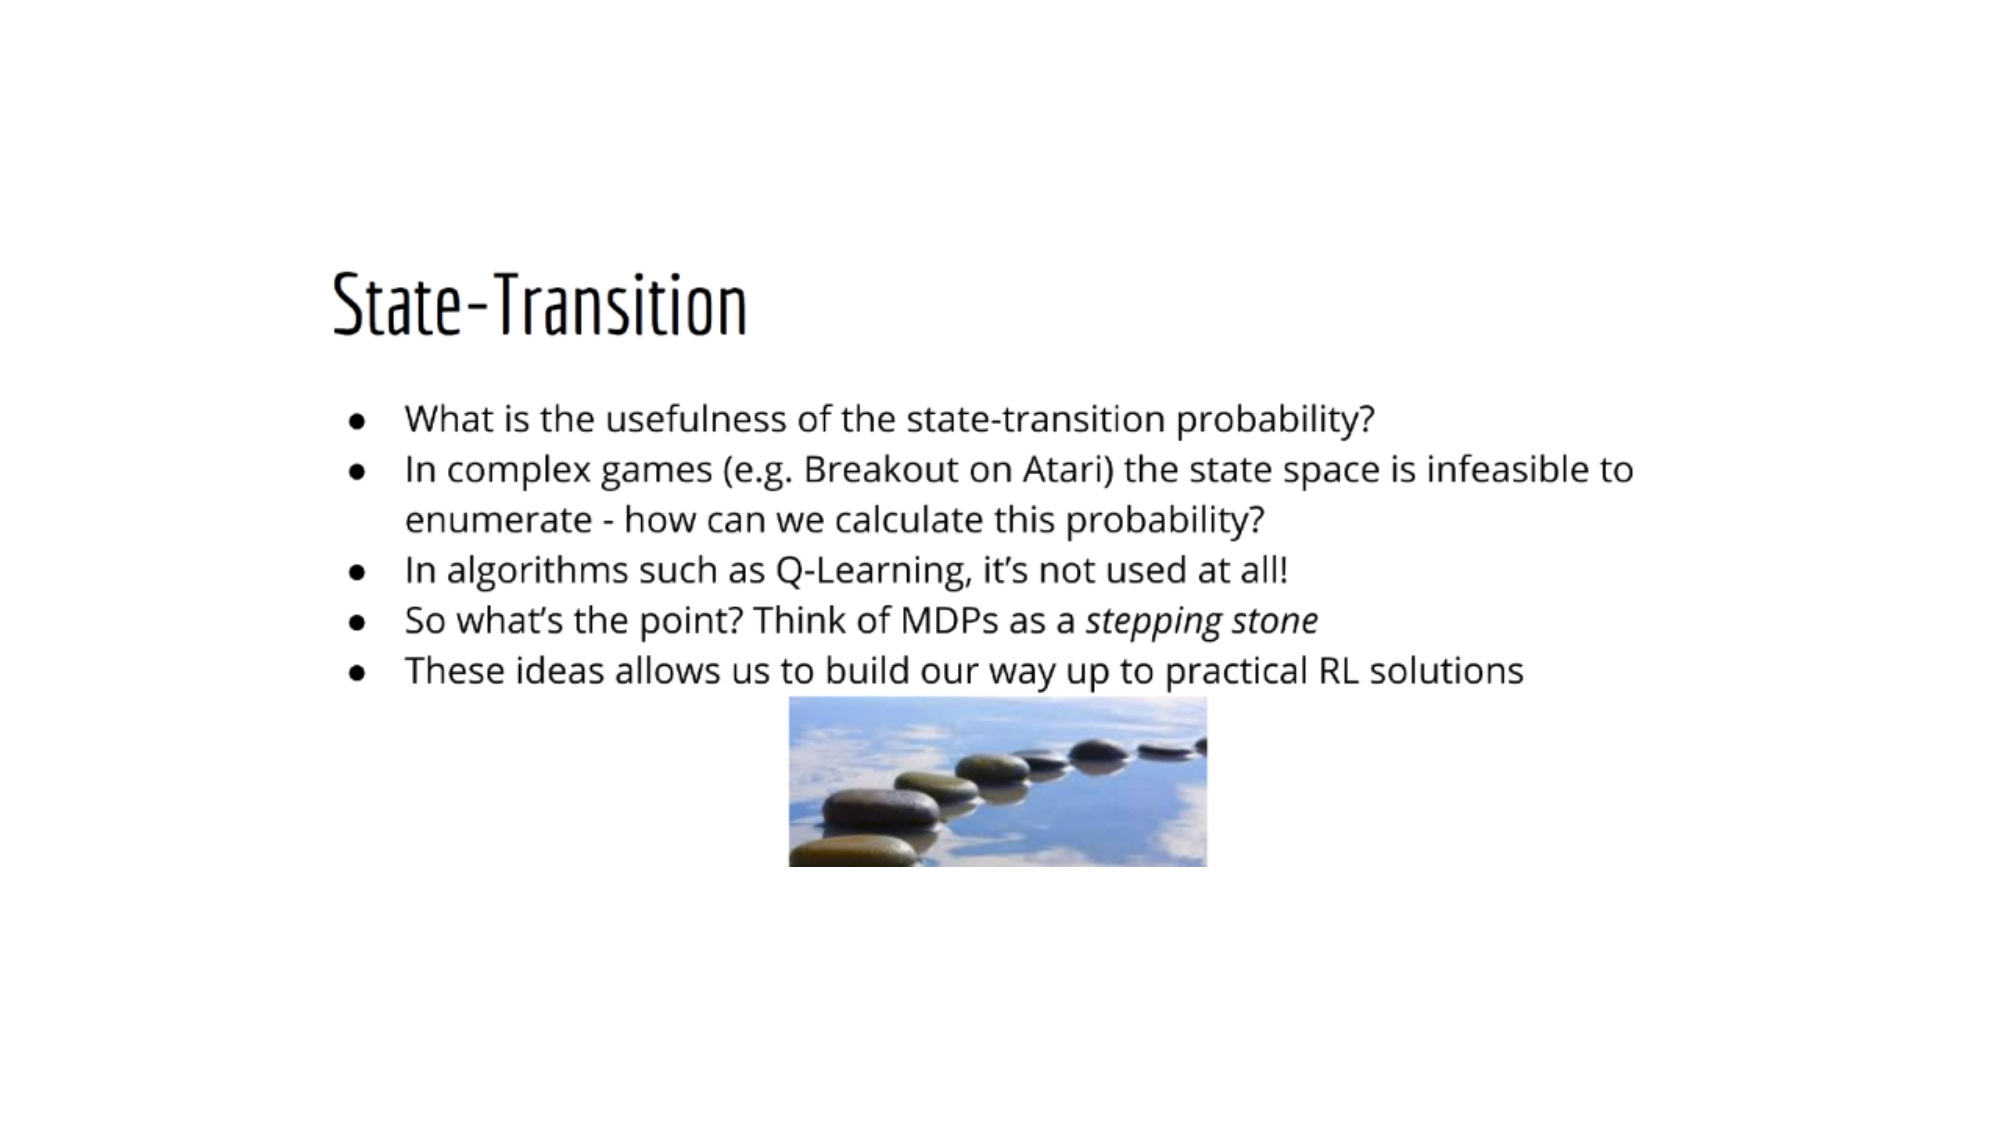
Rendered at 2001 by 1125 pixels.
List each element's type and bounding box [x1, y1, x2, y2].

picture [311, 258, 1689, 867]
